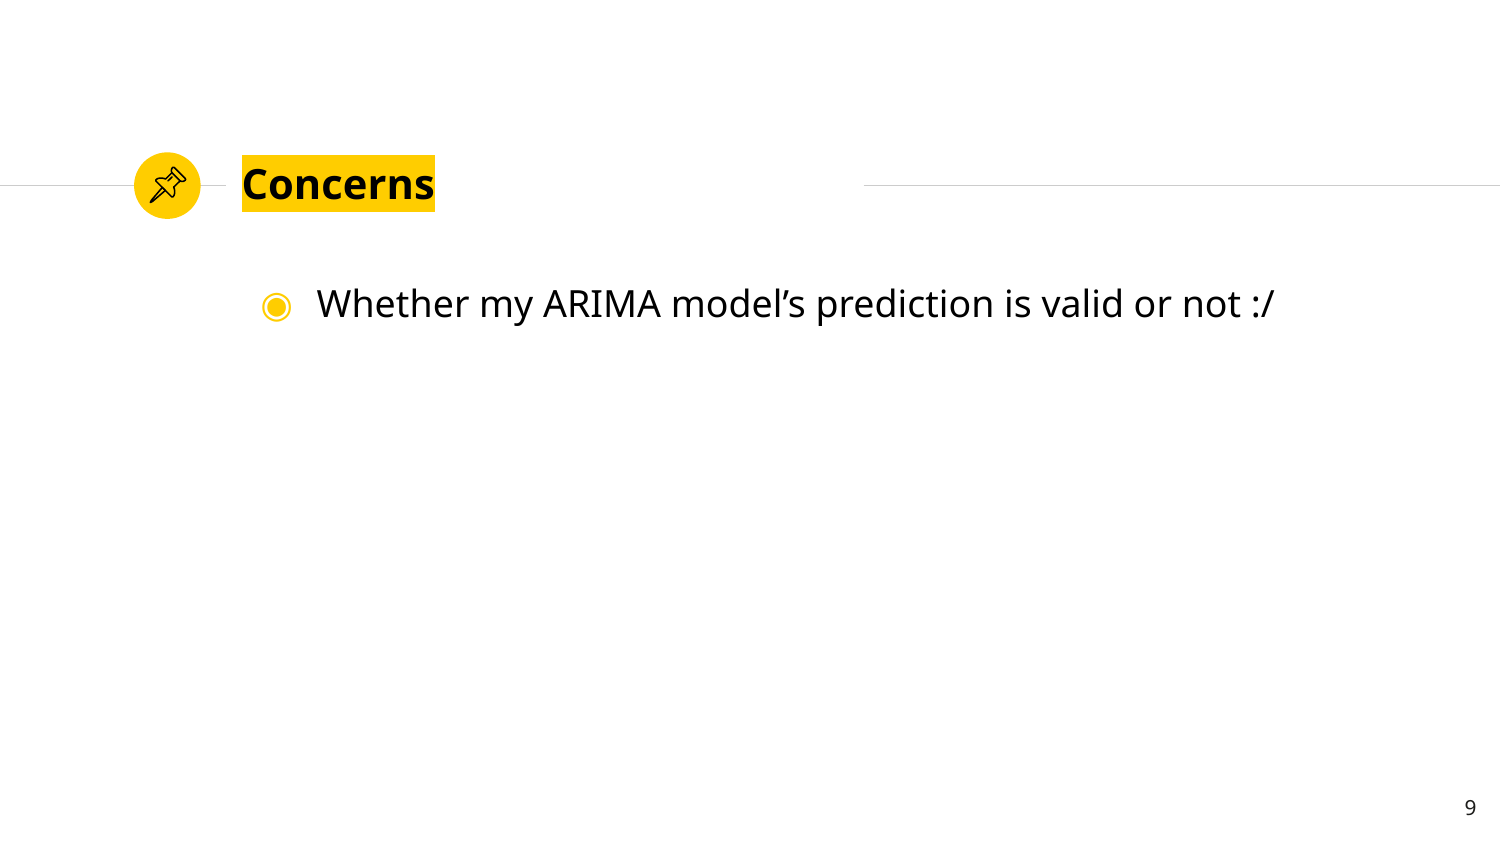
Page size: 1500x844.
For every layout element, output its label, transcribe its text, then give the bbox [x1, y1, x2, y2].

title Concerns [226, 146, 863, 219]
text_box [150, 166, 186, 203]
list Whether my ARIMA model’s prediction is valid or not :/ [226, 265, 1344, 776]
slide_number 9 [1401, 779, 1492, 844]
